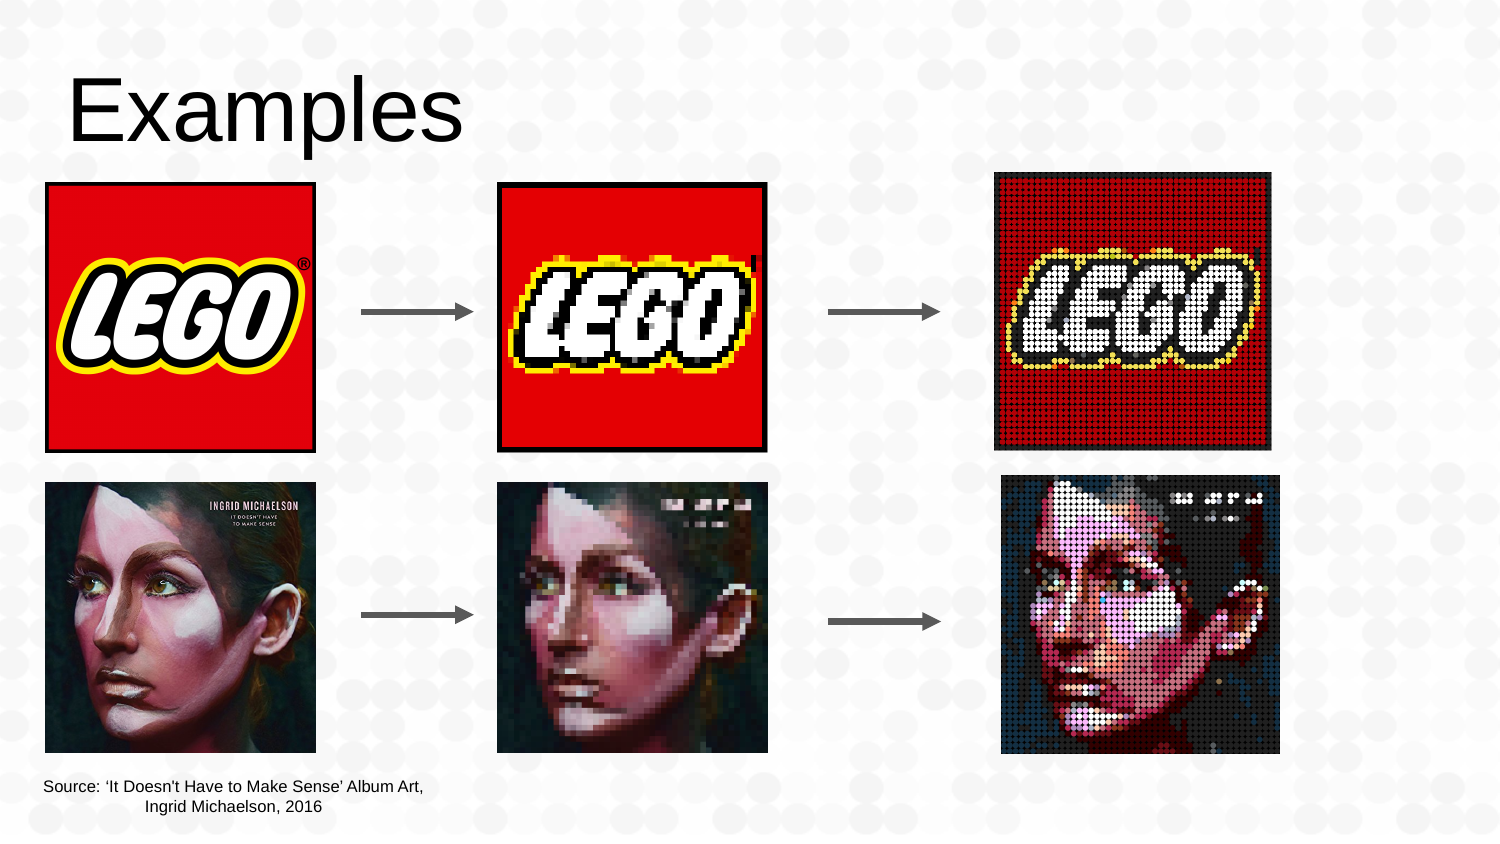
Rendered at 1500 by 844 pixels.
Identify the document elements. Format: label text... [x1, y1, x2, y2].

text_box Source: ‘It Doesn't Have to Make Sense’ Album Art, Ingrid Michaelson, 2016 [10, 760, 458, 831]
title Examples [51, 34, 1449, 175]
picture [0, 0, 1500, 844]
